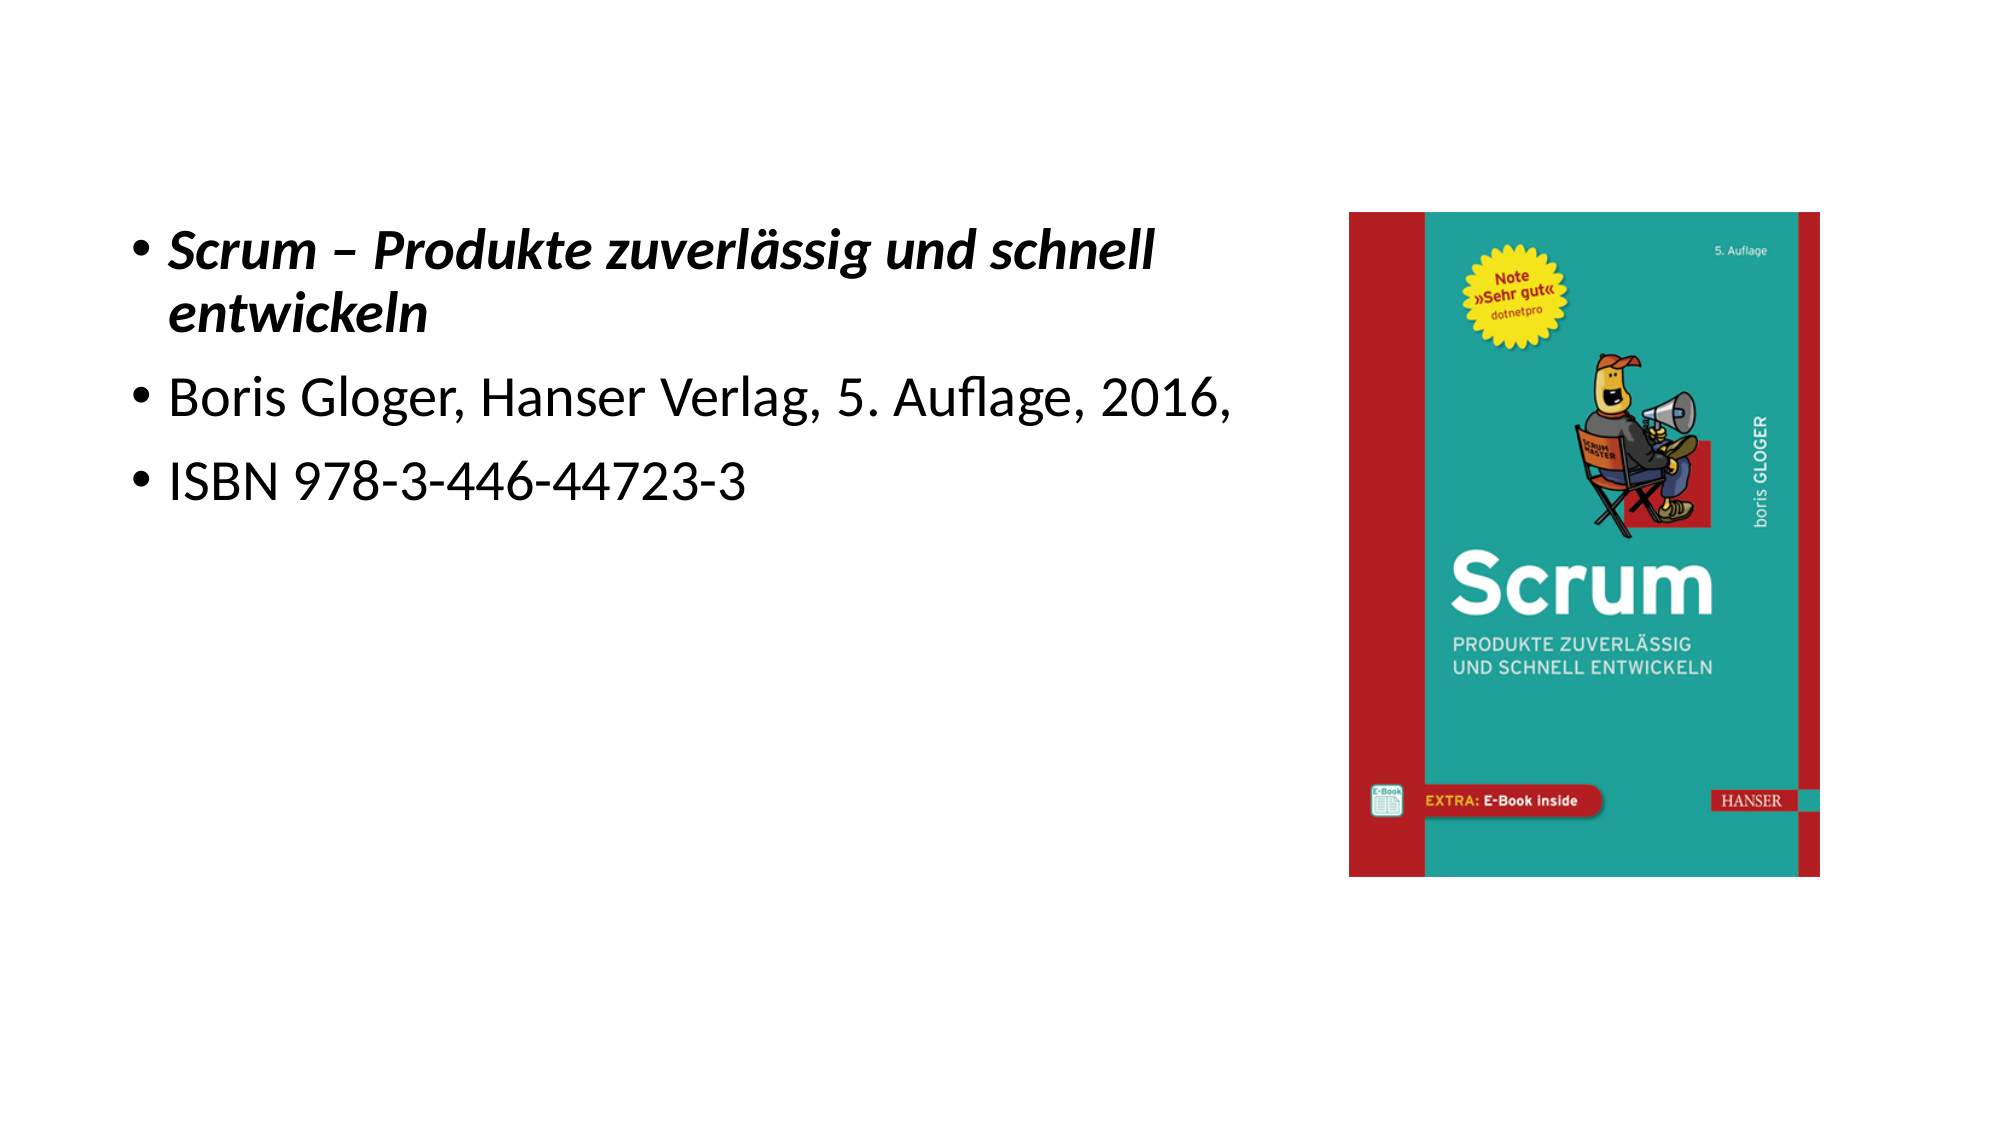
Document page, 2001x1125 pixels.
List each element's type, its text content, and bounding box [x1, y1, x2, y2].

picture [1349, 212, 1820, 877]
text_box Scrum – Produkte zuverlässig und schnell entwickeln Boris Gloger, Hanser Verlag, 5. Auflage, 2016, ISBN 978-3-446-44723-3 [116, 212, 1287, 903]
